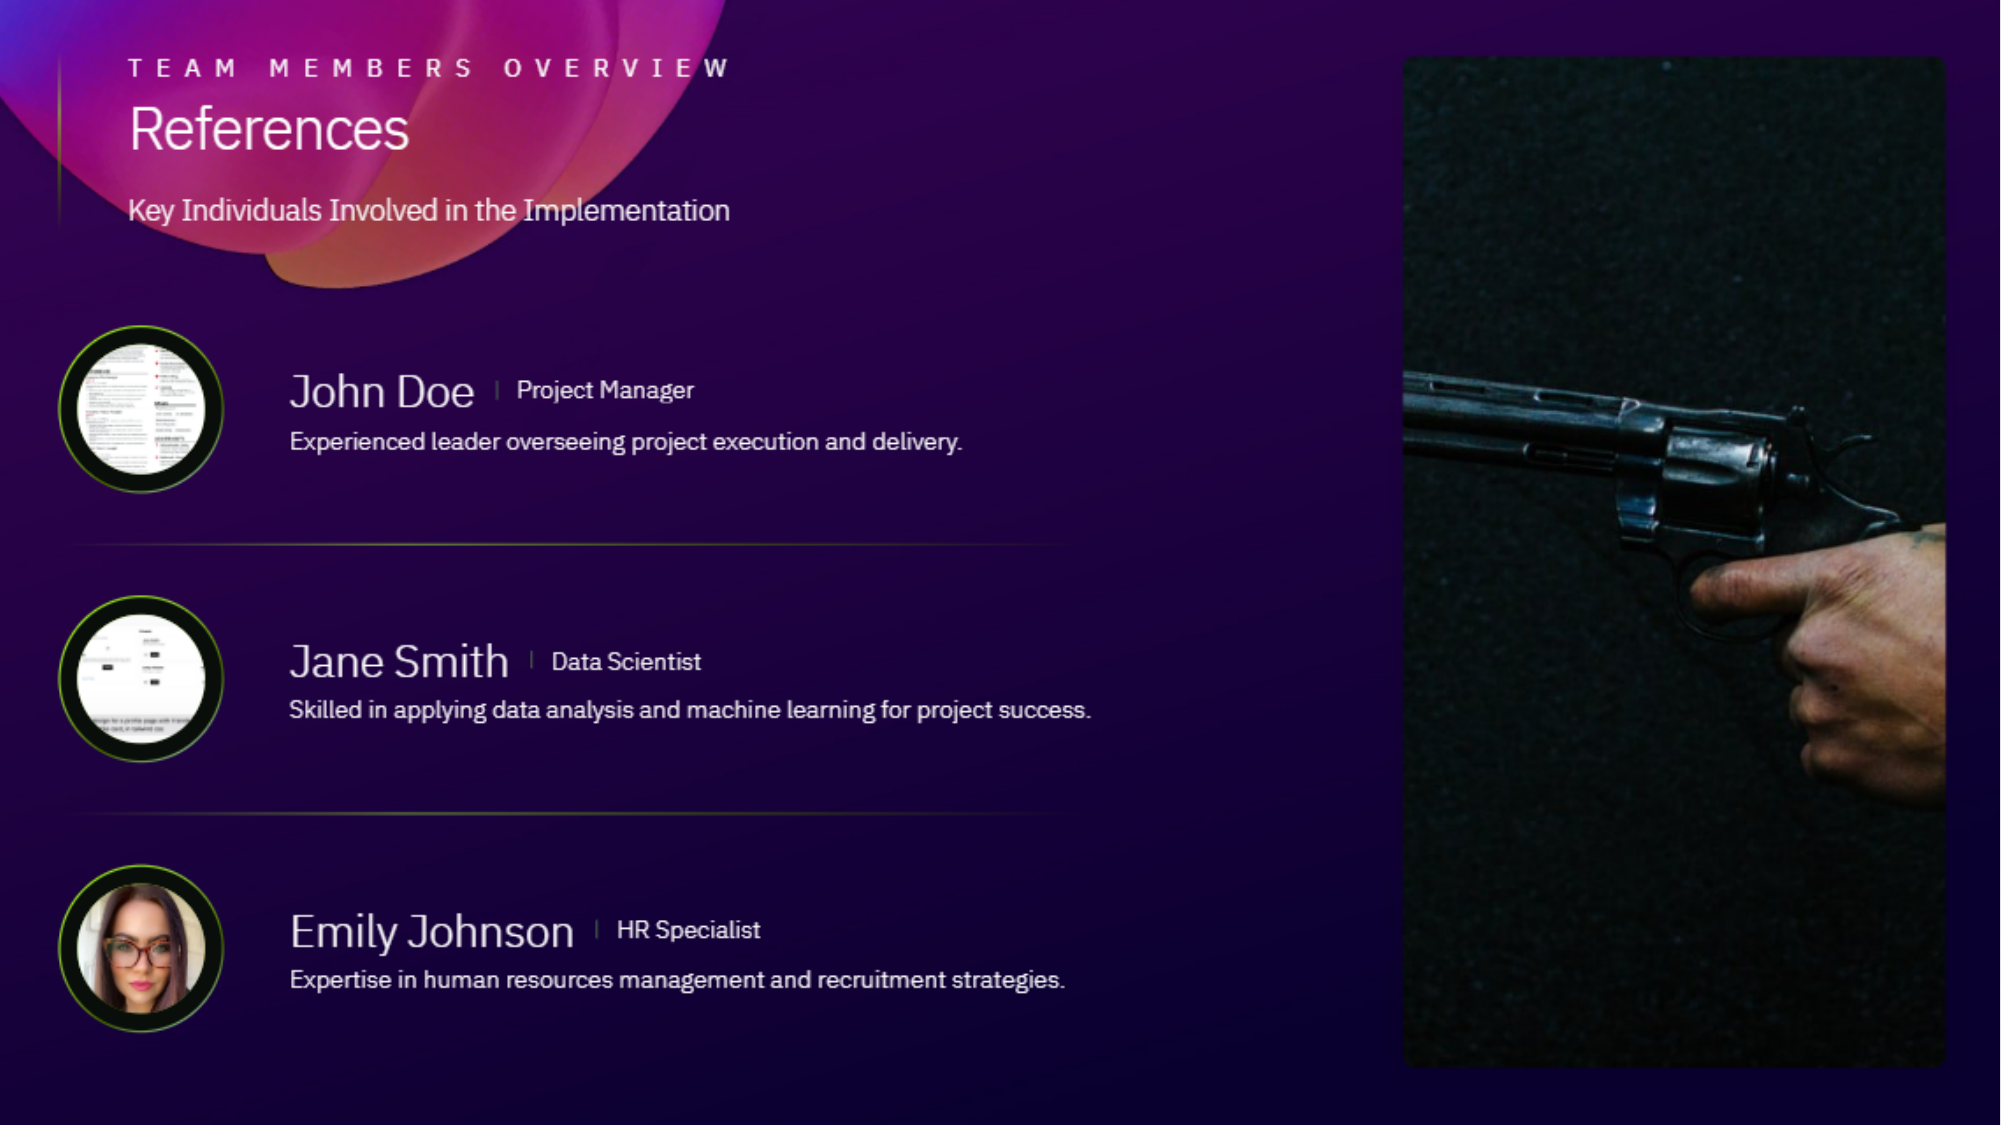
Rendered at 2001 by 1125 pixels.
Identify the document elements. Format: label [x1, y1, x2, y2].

list [0, 0, 2000, 1125]
